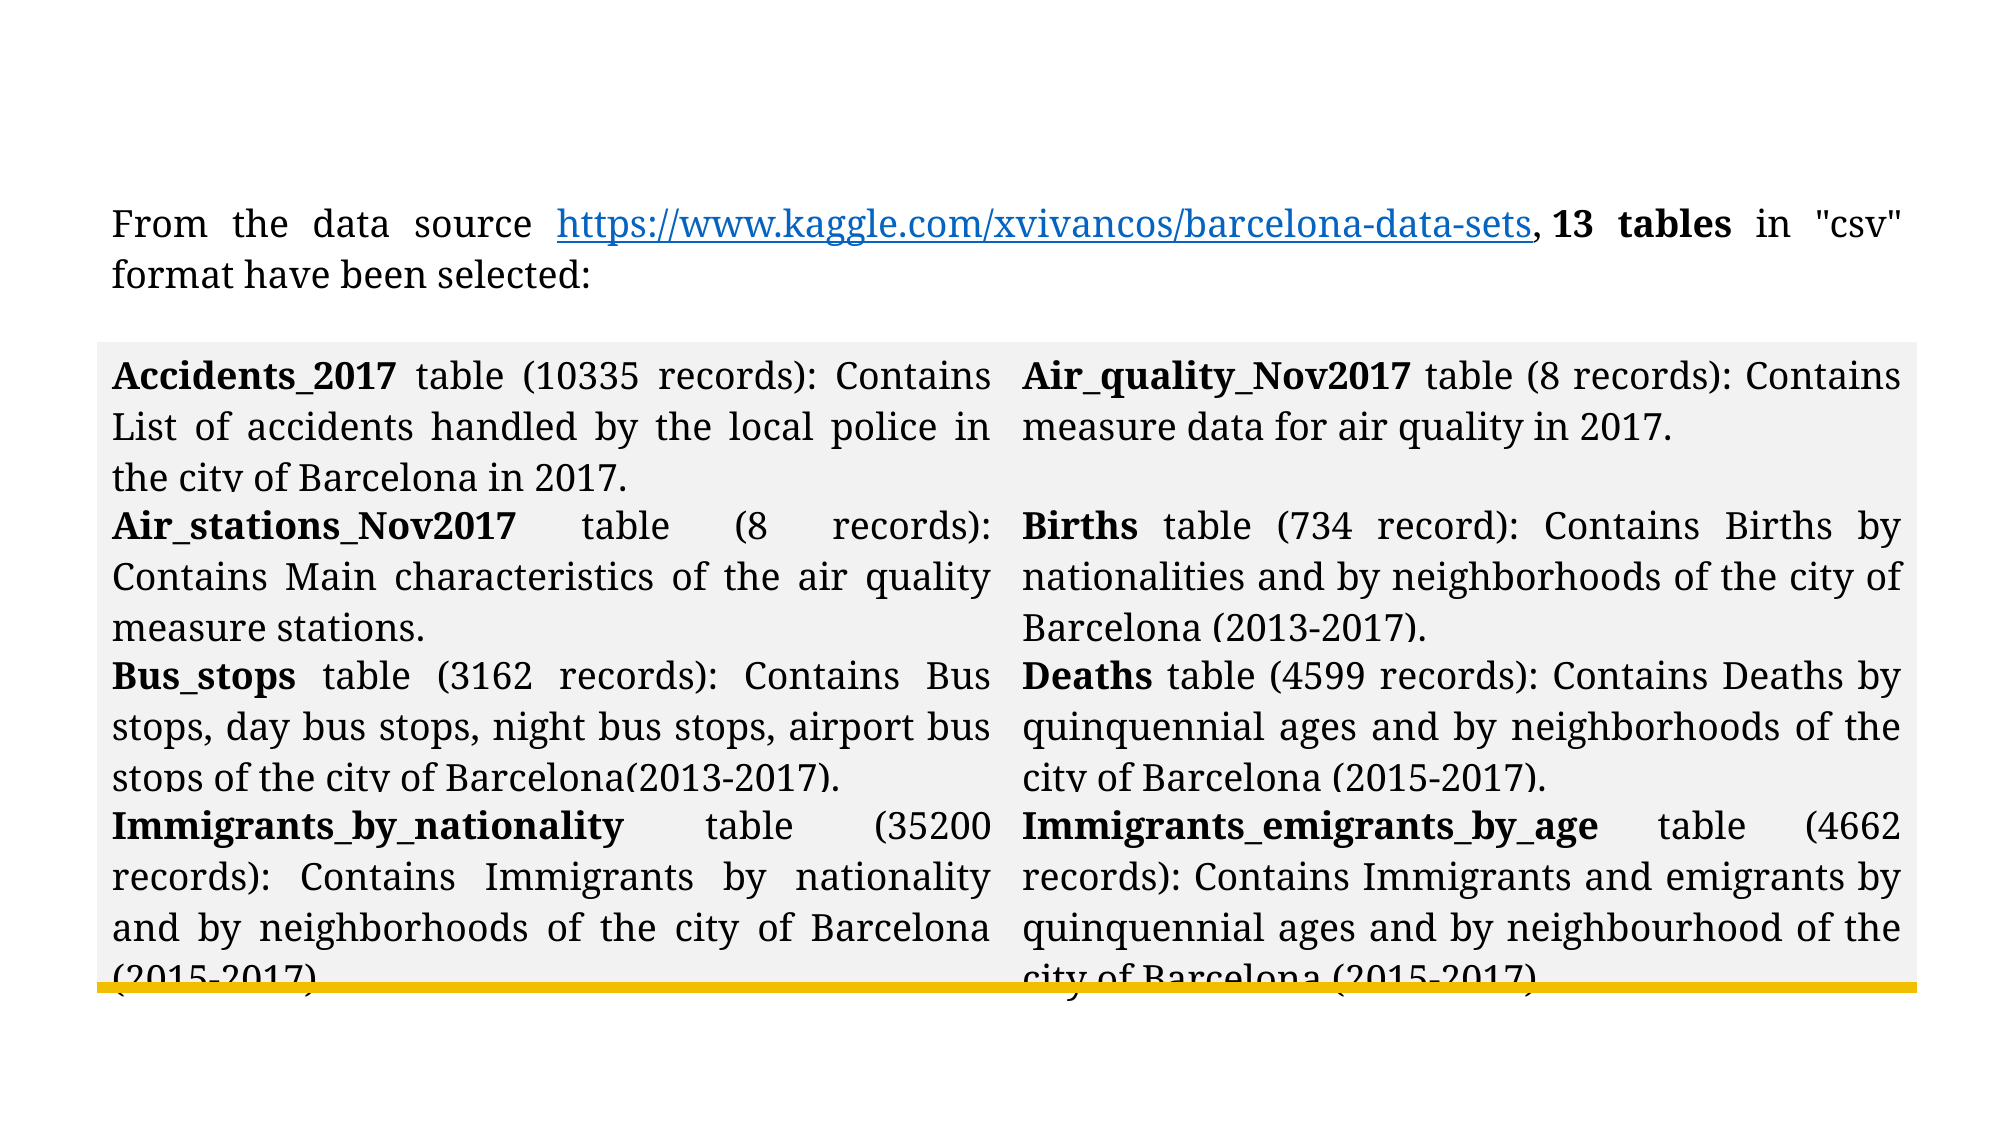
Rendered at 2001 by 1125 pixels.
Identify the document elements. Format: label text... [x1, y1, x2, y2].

table_cell Immigrants_emigrants_by_age table (4662 records): Contains Immigrants and emigrants by quinquennial ages and by neighbourhood of the city of Barcelona (2015-2017). [1007, 792, 1917, 982]
table_cell Air_stations_Nov2017 table (8 records): Contains Main characteristics of the air quality measure stations. [97, 492, 1007, 642]
table_cell Immigrants_by_nationality table (35200 records): Contains Immigrants by nationality and by neighborhoods of the city of Barcelona (2015-2017). [97, 792, 1007, 982]
table_header Air_quality_Nov2017 table (8 records): Contains measure data for air quality in 2017. [1007, 342, 1917, 492]
table_cell Births table (734 record): Contains Births by nationalities and by neighborhoods of the city of Barcelona (2013-2017). [1007, 492, 1917, 642]
text_box From the data source https://www.kaggle.com/xvivancos/barcelona-data-sets, 13 tables in "csv" format have been selected: [96, 192, 1918, 304]
table_cell Deaths table (4599 records): Contains Deaths by quinquennial ages and by neighborhoods of the city of Barcelona (2015-2017). [1007, 642, 1917, 792]
table_header Accidents_2017 table (10335 records): Contains List of accidents handled by the local police in the city of Barcelona in 2017. [97, 342, 1007, 492]
table_cell Bus_stops table (3162 records): Contains Bus stops, day bus stops, night bus stops, airport bus stops of the city of Barcelona(2013-2017). [97, 642, 1007, 792]
